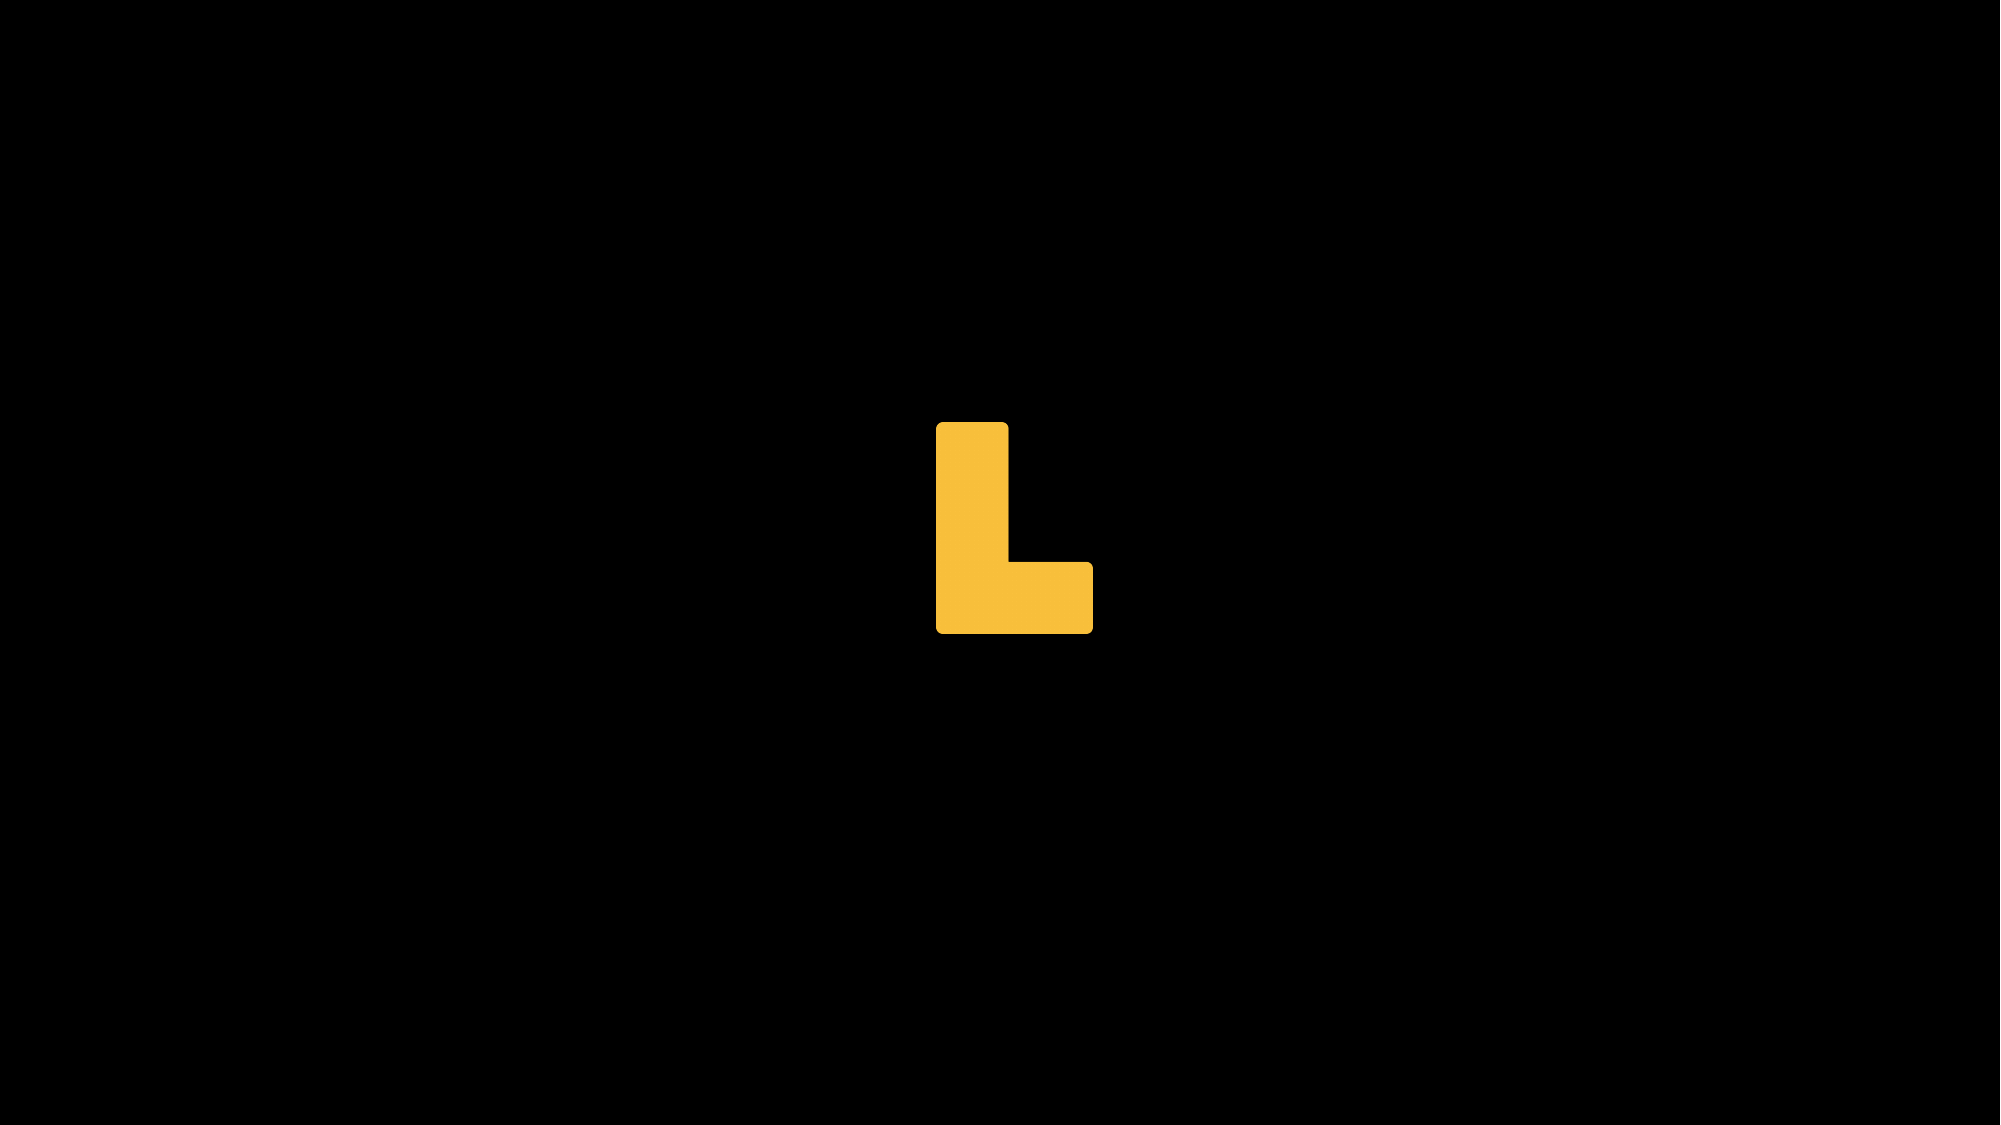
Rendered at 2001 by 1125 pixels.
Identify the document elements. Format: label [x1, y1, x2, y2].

picture [936, 421, 1093, 634]
